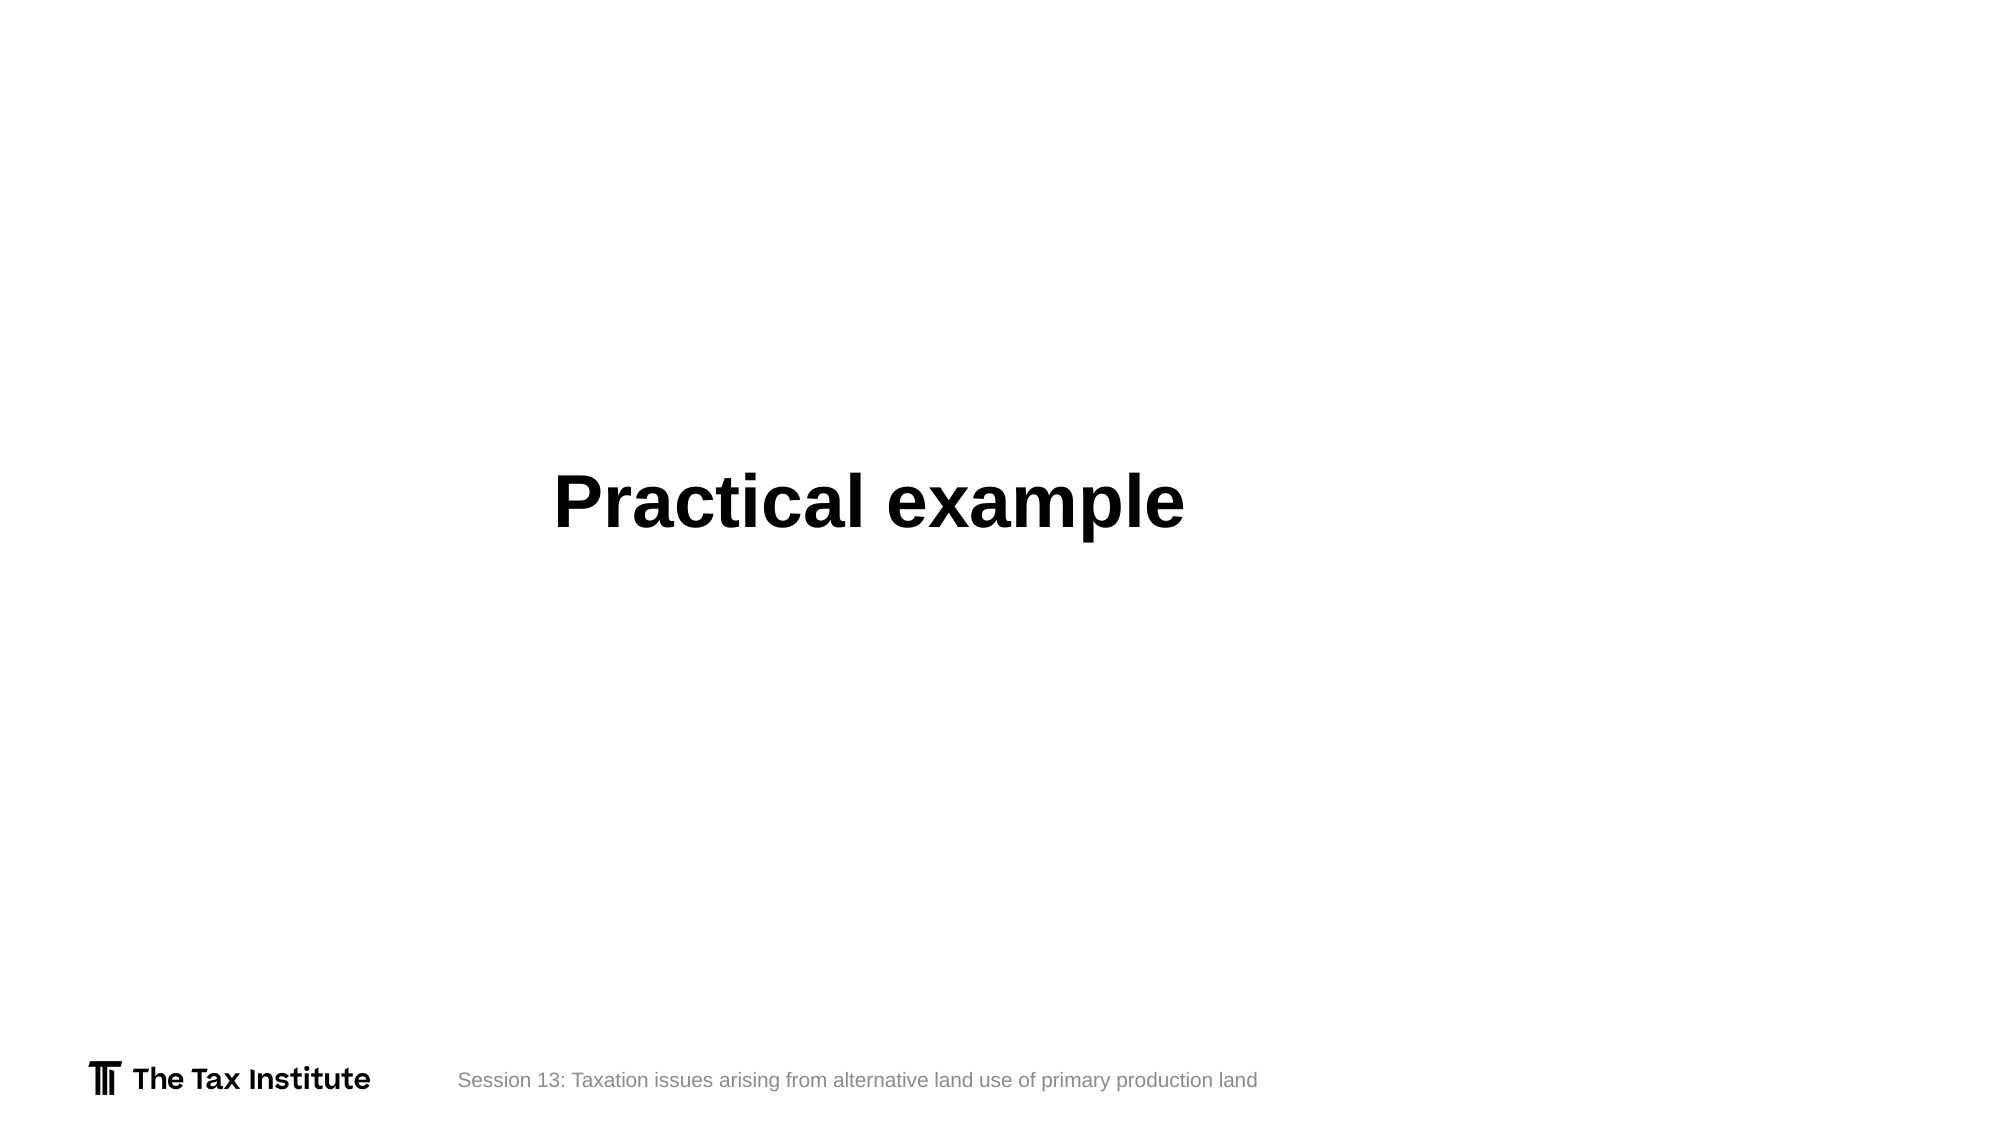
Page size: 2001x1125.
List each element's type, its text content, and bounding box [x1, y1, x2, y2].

title Practical example [538, 403, 1287, 552]
picture [88, 1061, 370, 1095]
footer Session 13: Taxation issues arising from alternative land use of primary production land [442, 1061, 1624, 1097]
